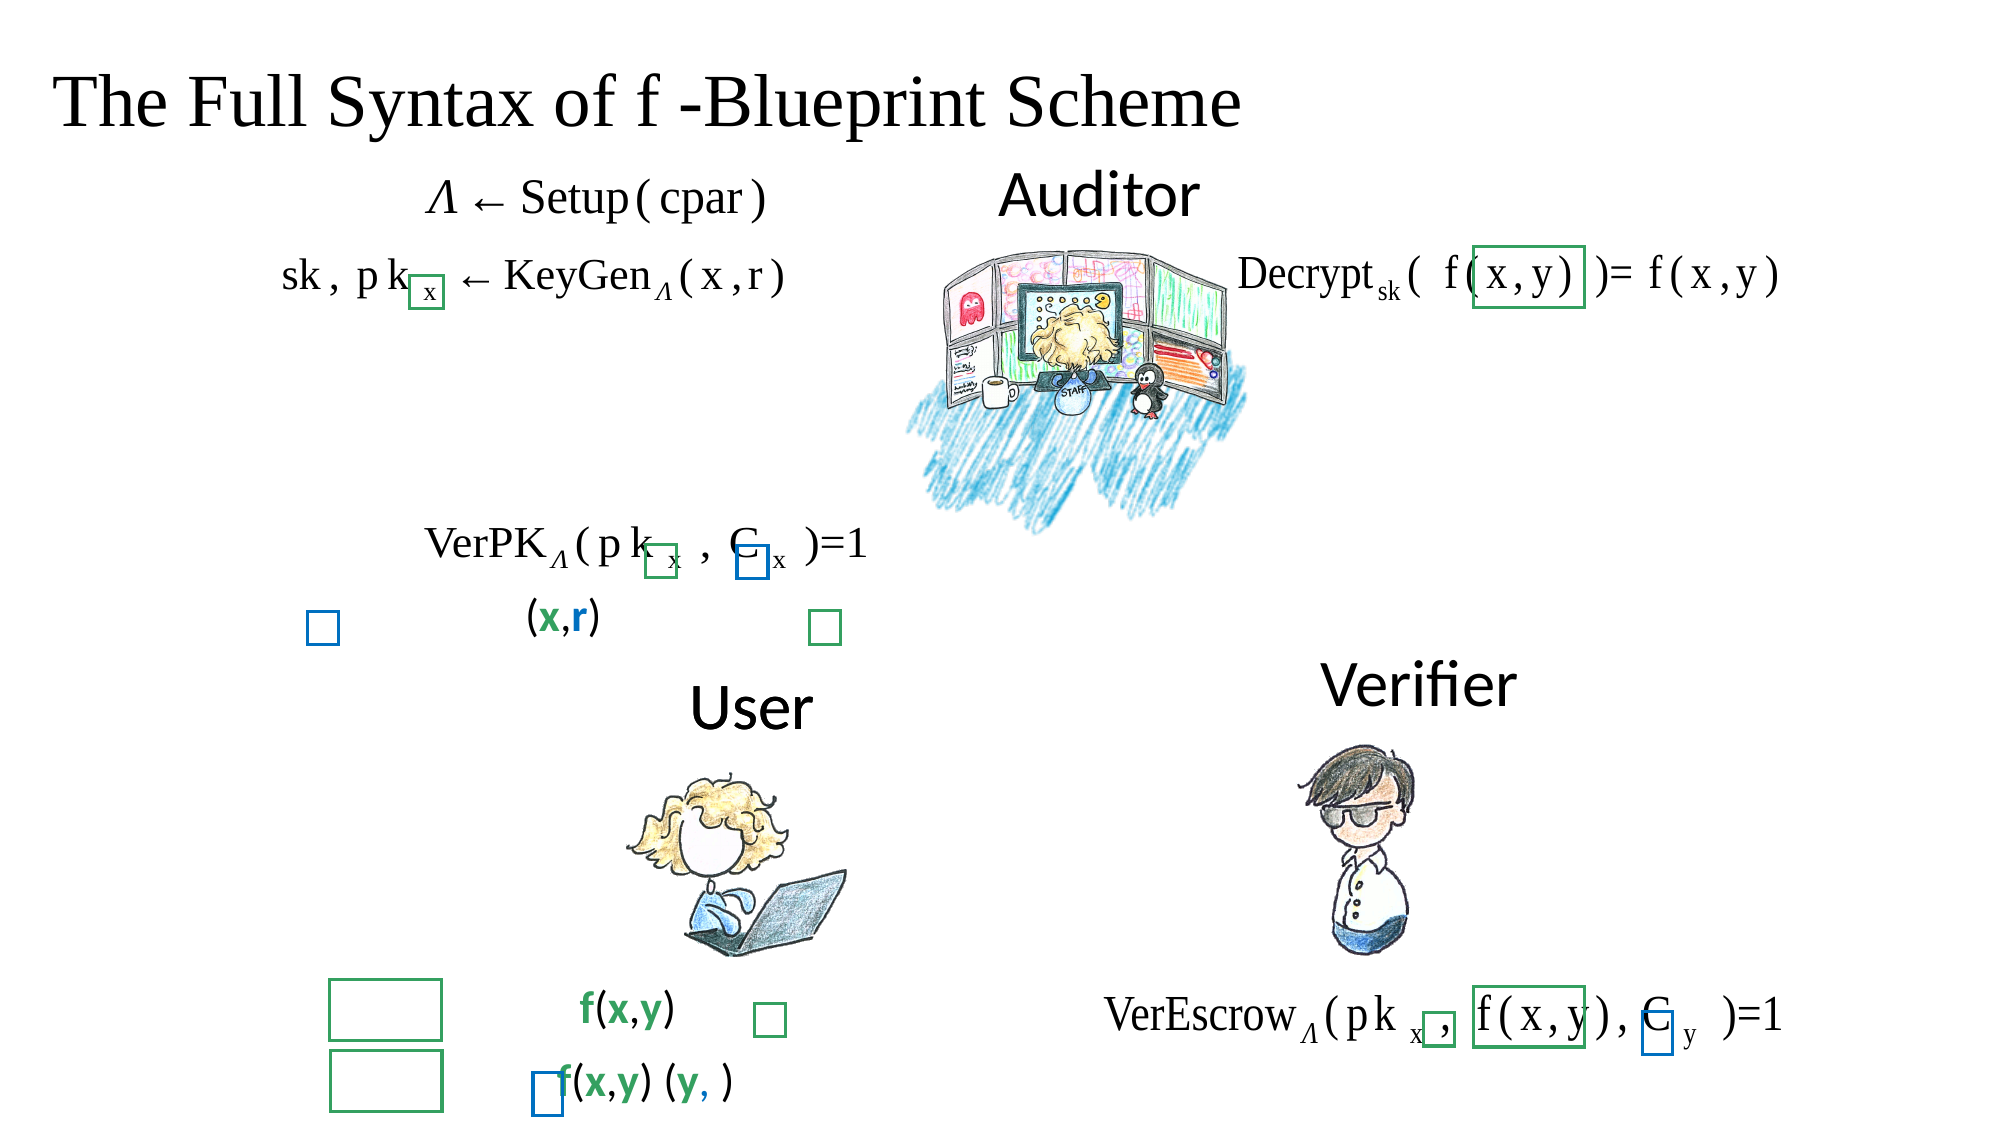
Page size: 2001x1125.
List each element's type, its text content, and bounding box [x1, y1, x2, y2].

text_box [329, 1049, 956, 1117]
text_box Verifier [1306, 632, 1534, 728]
picture [625, 772, 848, 958]
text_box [1100, 985, 1784, 1051]
text_box [1641, 1051, 1673, 1055]
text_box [276, 585, 872, 647]
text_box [420, 518, 869, 580]
picture [901, 250, 1251, 540]
text_box [328, 979, 442, 1041]
text_box User [675, 655, 831, 750]
picture [1296, 742, 1415, 957]
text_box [281, 249, 785, 309]
text_box The Full Syntax of f -Blueprint Scheme [0, 46, 1440, 158]
text_box Auditor [983, 142, 1218, 238]
text_box [753, 1002, 786, 1038]
text_box [1472, 246, 1586, 308]
